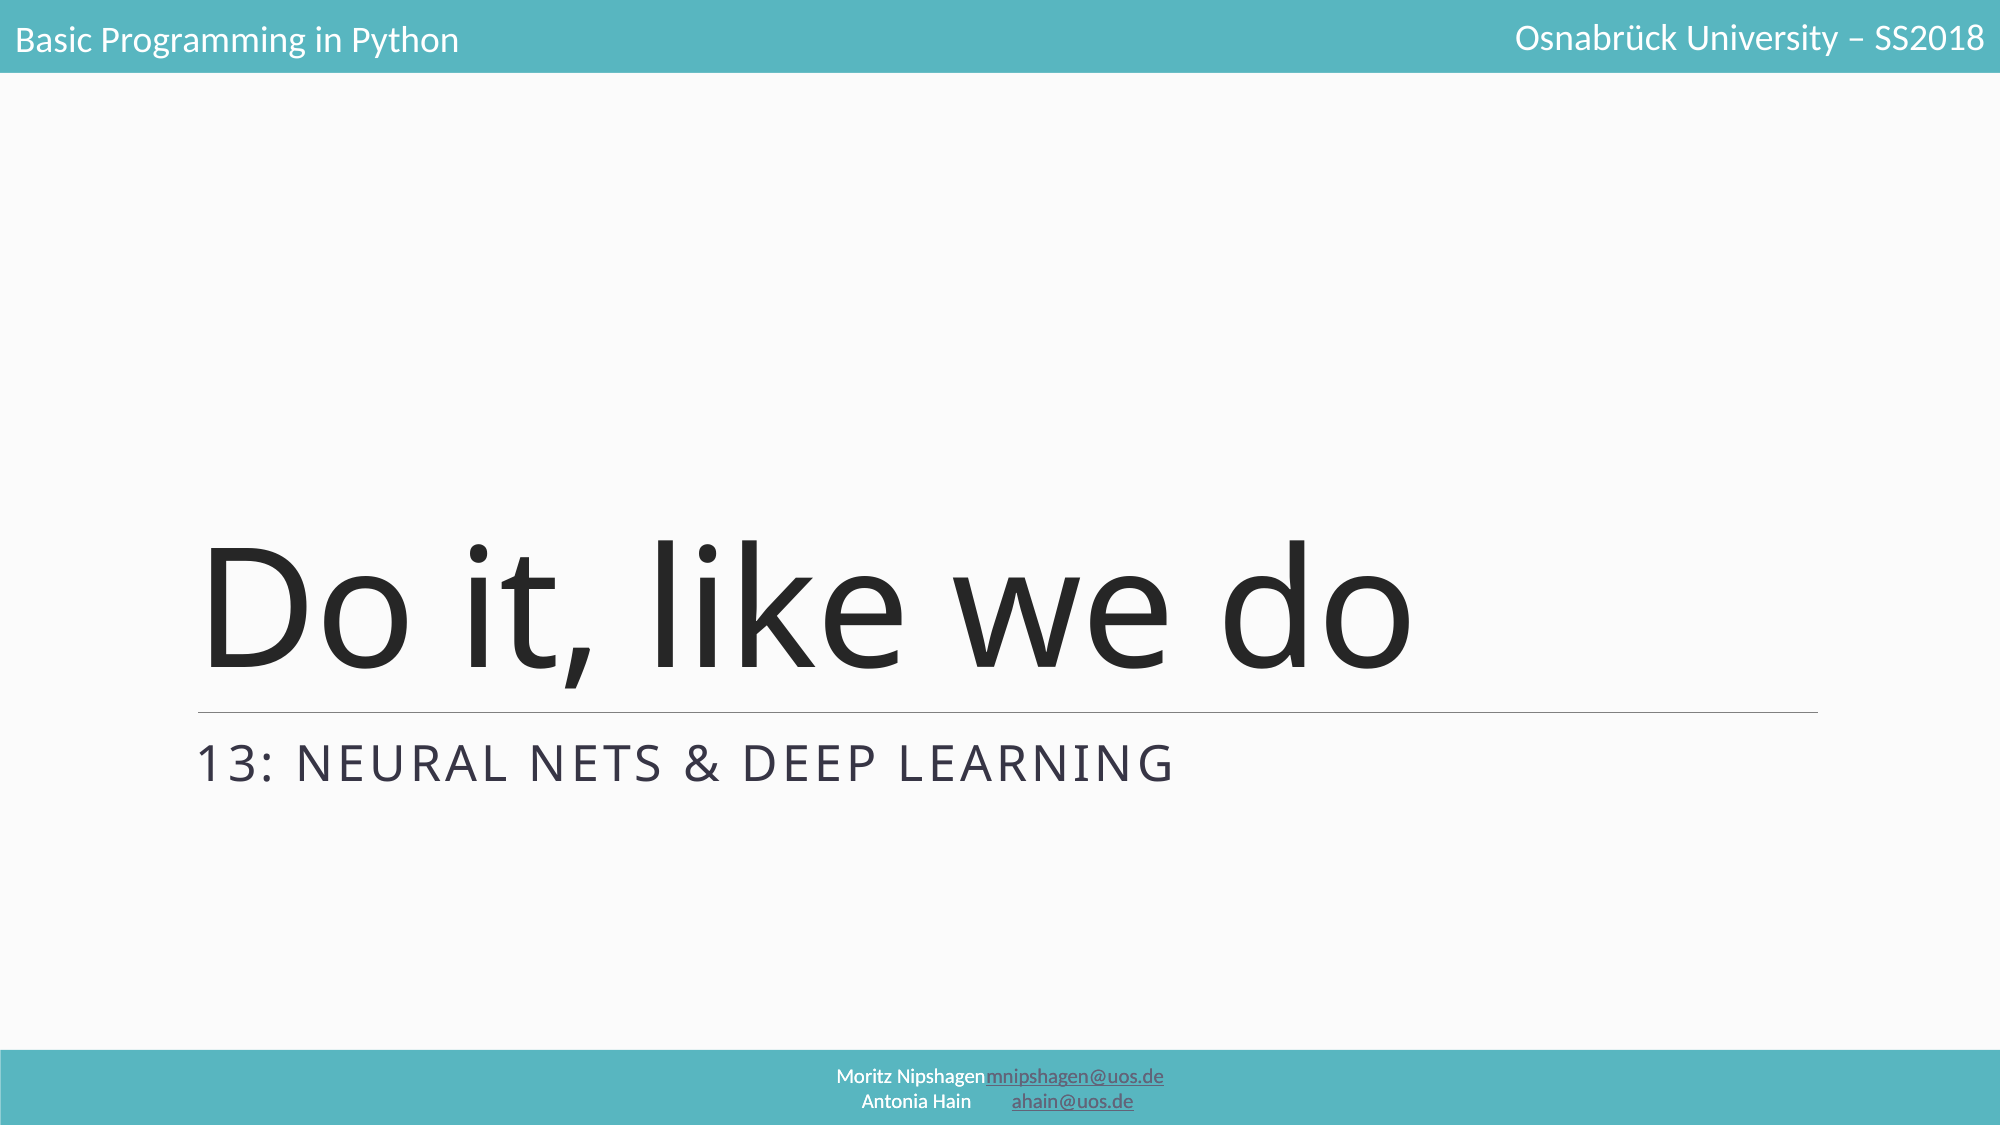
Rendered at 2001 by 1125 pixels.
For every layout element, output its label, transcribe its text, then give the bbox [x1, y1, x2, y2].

subtitle 13: Neural Nets & Deep Learning [180, 730, 1831, 919]
title Do it, like we do [180, 206, 1830, 710]
